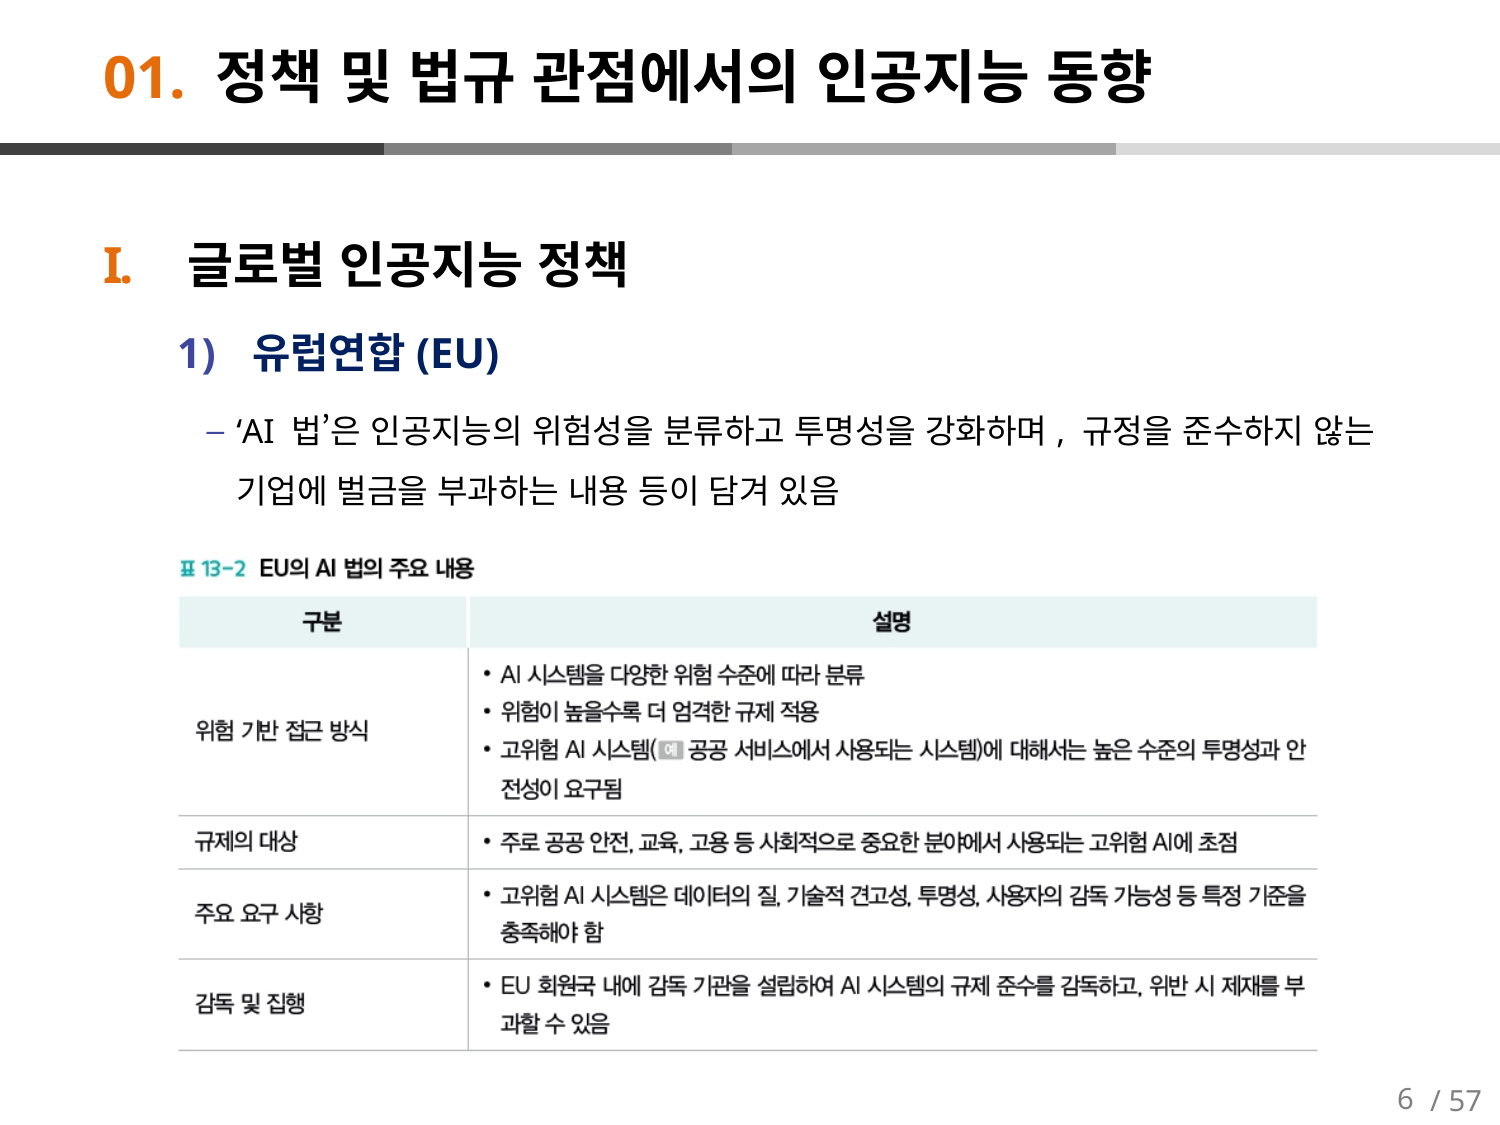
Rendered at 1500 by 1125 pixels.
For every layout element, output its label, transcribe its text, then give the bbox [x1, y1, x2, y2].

list 글로벌 인공지능 정책 유럽연합(EU) ‘AI 법’은 인공지능의 위험성을 분류하고 투명성을 강화하며, 규정을 준수하지 않는 기업에 벌금을 부과하는 내용 등이 담겨 있음 [88, 196, 1412, 1095]
title 01. 정책 및 법규 관점에서의 인공지능 동향 [88, 30, 1400, 121]
picture [176, 550, 1324, 1055]
